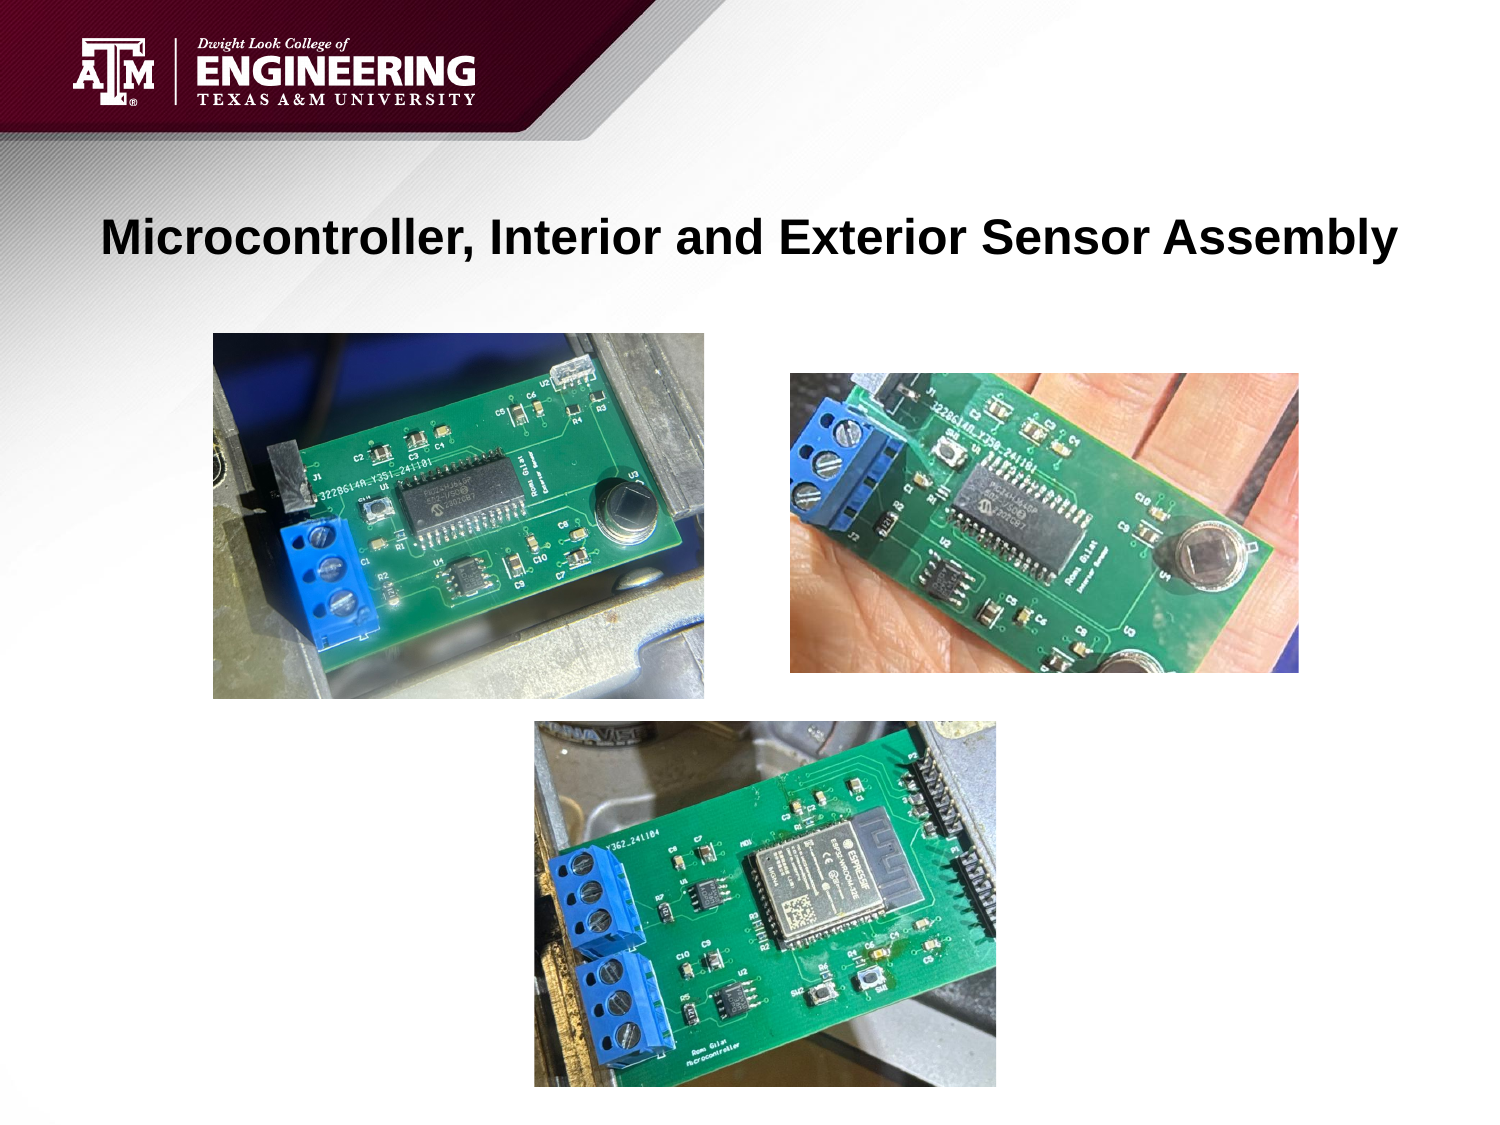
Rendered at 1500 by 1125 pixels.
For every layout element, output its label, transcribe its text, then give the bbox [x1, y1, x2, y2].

picture [0, 0, 1500, 1125]
title Microcontroller, Interior and Exterior Sensor Assembly [75, 168, 1425, 301]
